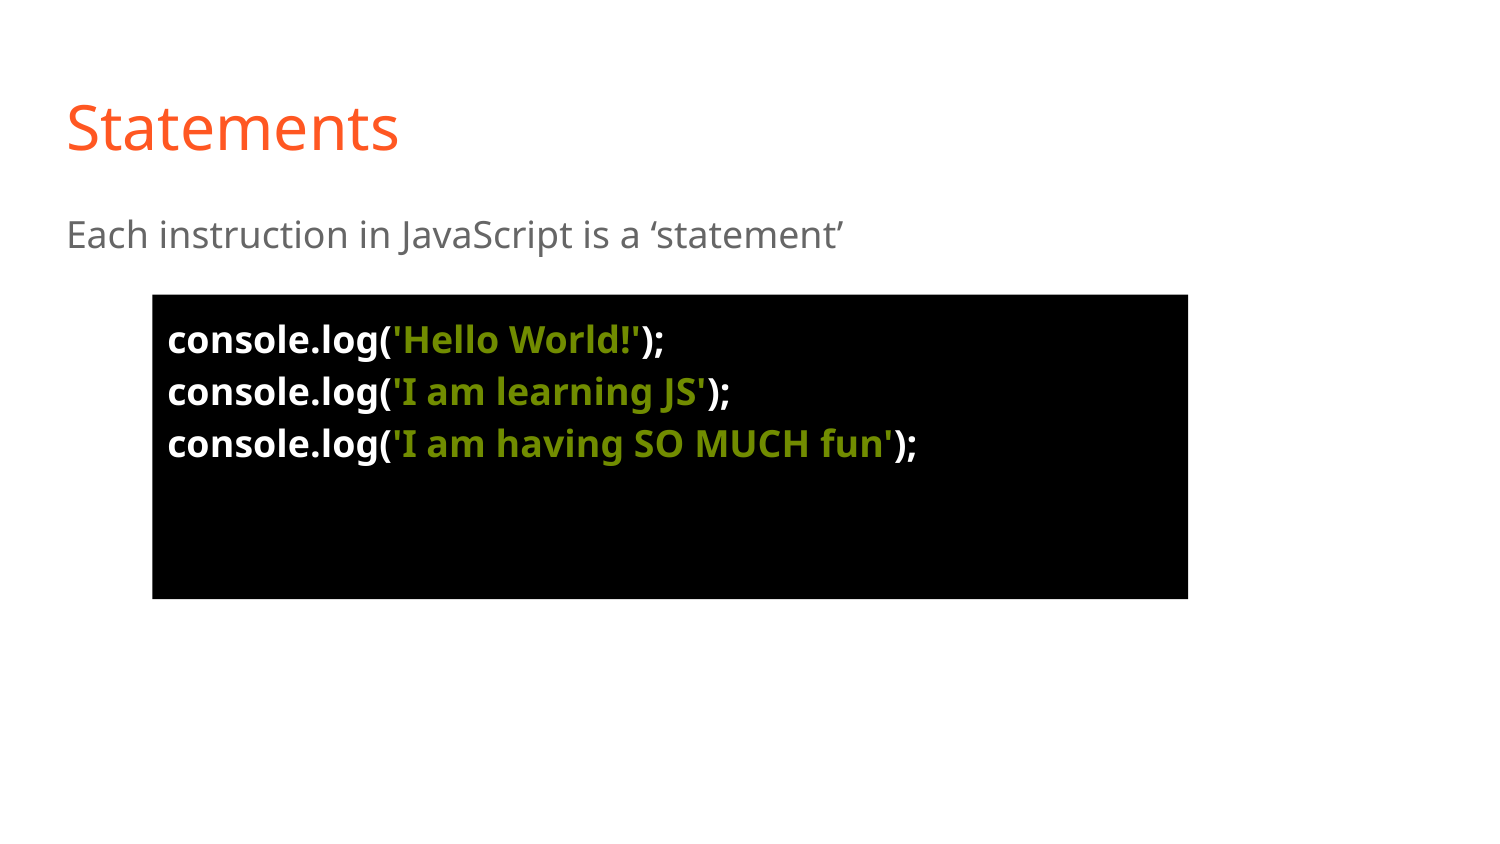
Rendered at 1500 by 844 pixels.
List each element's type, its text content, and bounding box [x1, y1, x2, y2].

list Each instruction in JavaScript is a ‘statement’ [51, 189, 1449, 295]
title Statements [51, 72, 1449, 167]
text_box console.log('Hello World!'); console.log('I am learning JS'); console.log('I am having SO MUCH fun'); [152, 294, 1189, 600]
